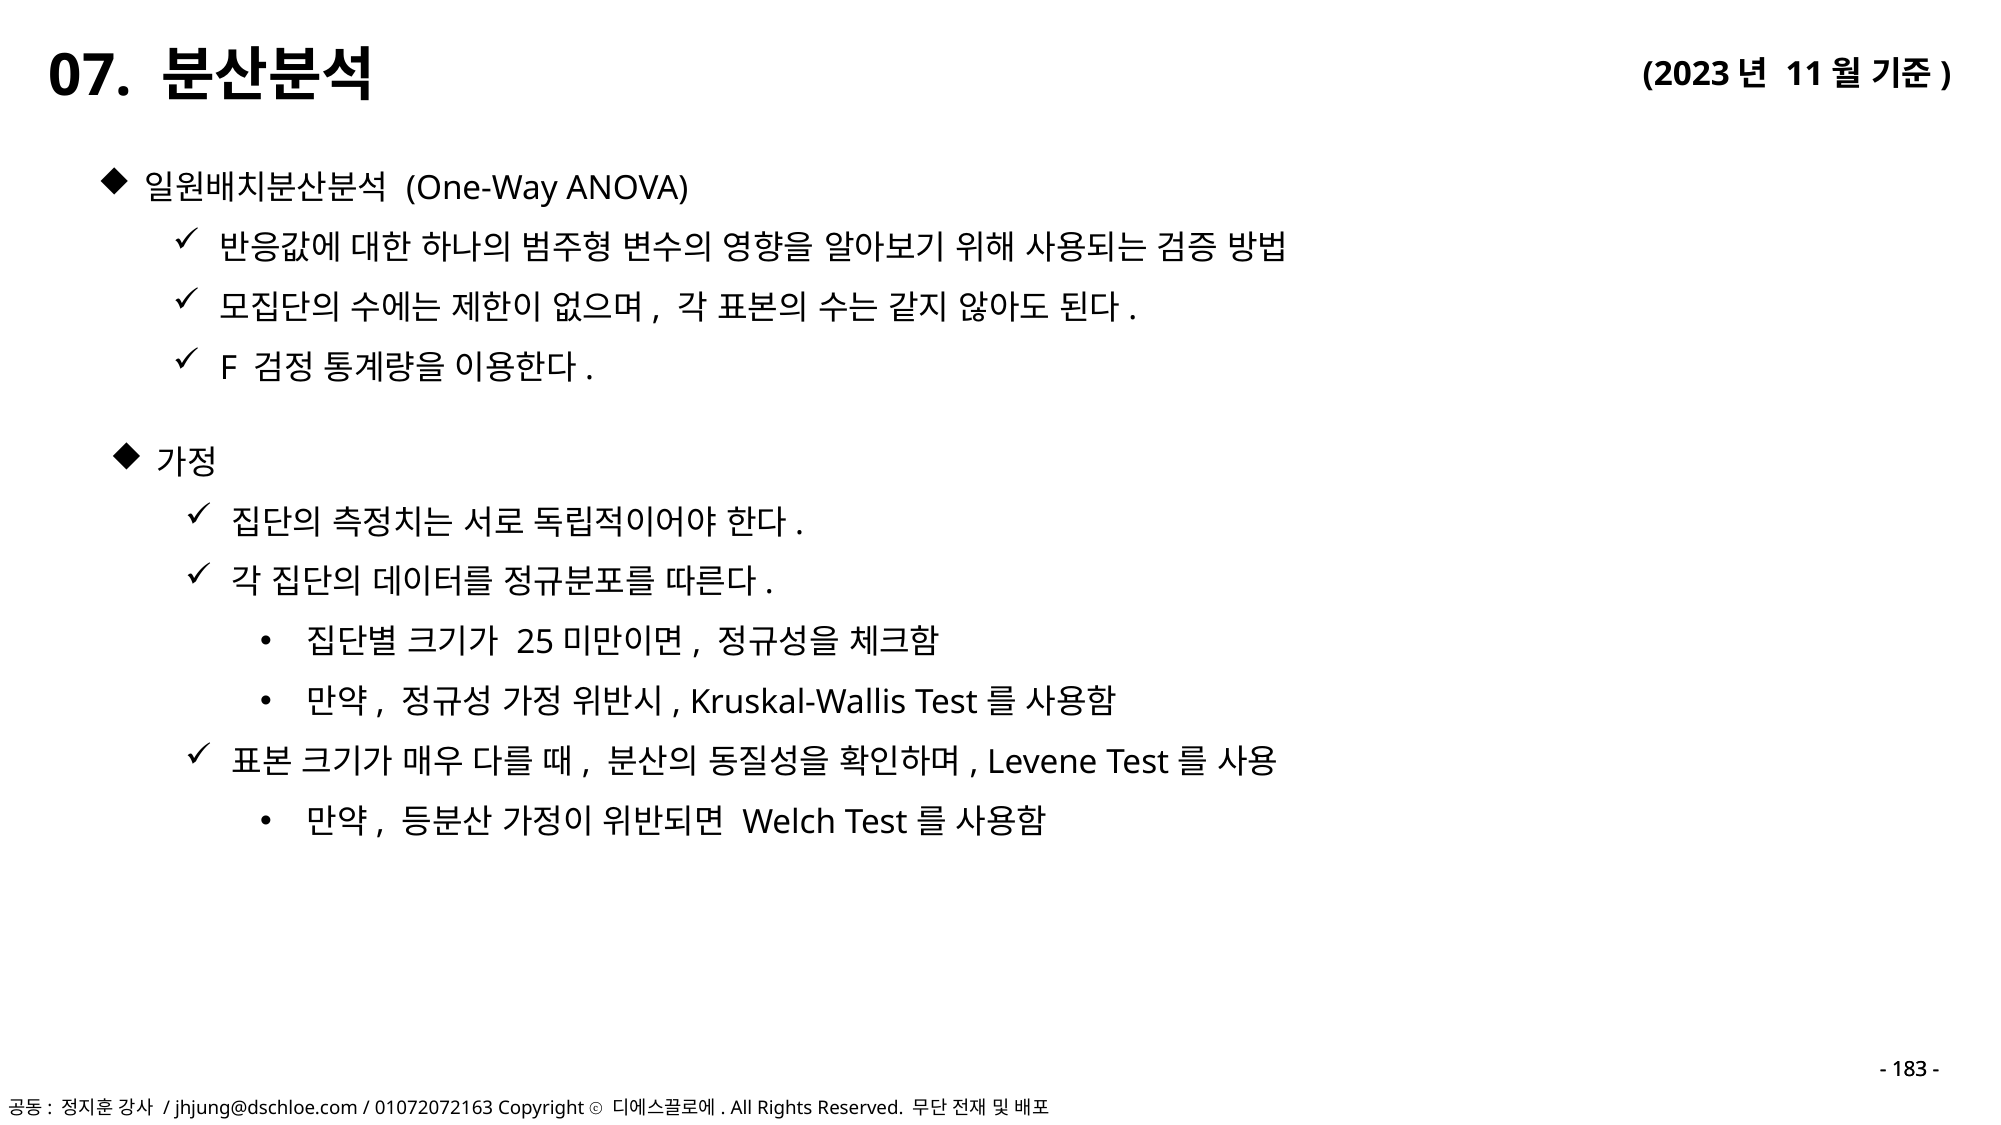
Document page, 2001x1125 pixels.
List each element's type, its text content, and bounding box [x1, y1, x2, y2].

text_box 일원배치분산분석 (One-Way ANOVA) 반응값에 대한 하나의 범주형 변수의 영향을 알아보기 위해 사용되는 검증 방법 모집단의 수에는 제한이 없으며, 각 표본의 수는 같지 않아도 된다. F 검정 통계량을 이용한다. [83, 138, 1988, 394]
text_box 가정 집단의 측정치는 서로 독립적이어야 한다. 각 집단의 데이터를 정규분포를 따른다. 집단별 크기가 25미만이면, 정규성을 체크함 만약, 정규성 가정 위반시, Kruskal-Wallis Test를 사용함 표본 크기가 매우 다를 때, 분산의 동질성을 확인하며, Levene Test를 사용 만약, 등분산 가정이 위반되면 Welch Test를 사용함 [95, 413, 2000, 848]
slide_number - 183 - [1504, 1039, 1955, 1100]
text_box 07. 분산분석 [34, 30, 390, 115]
